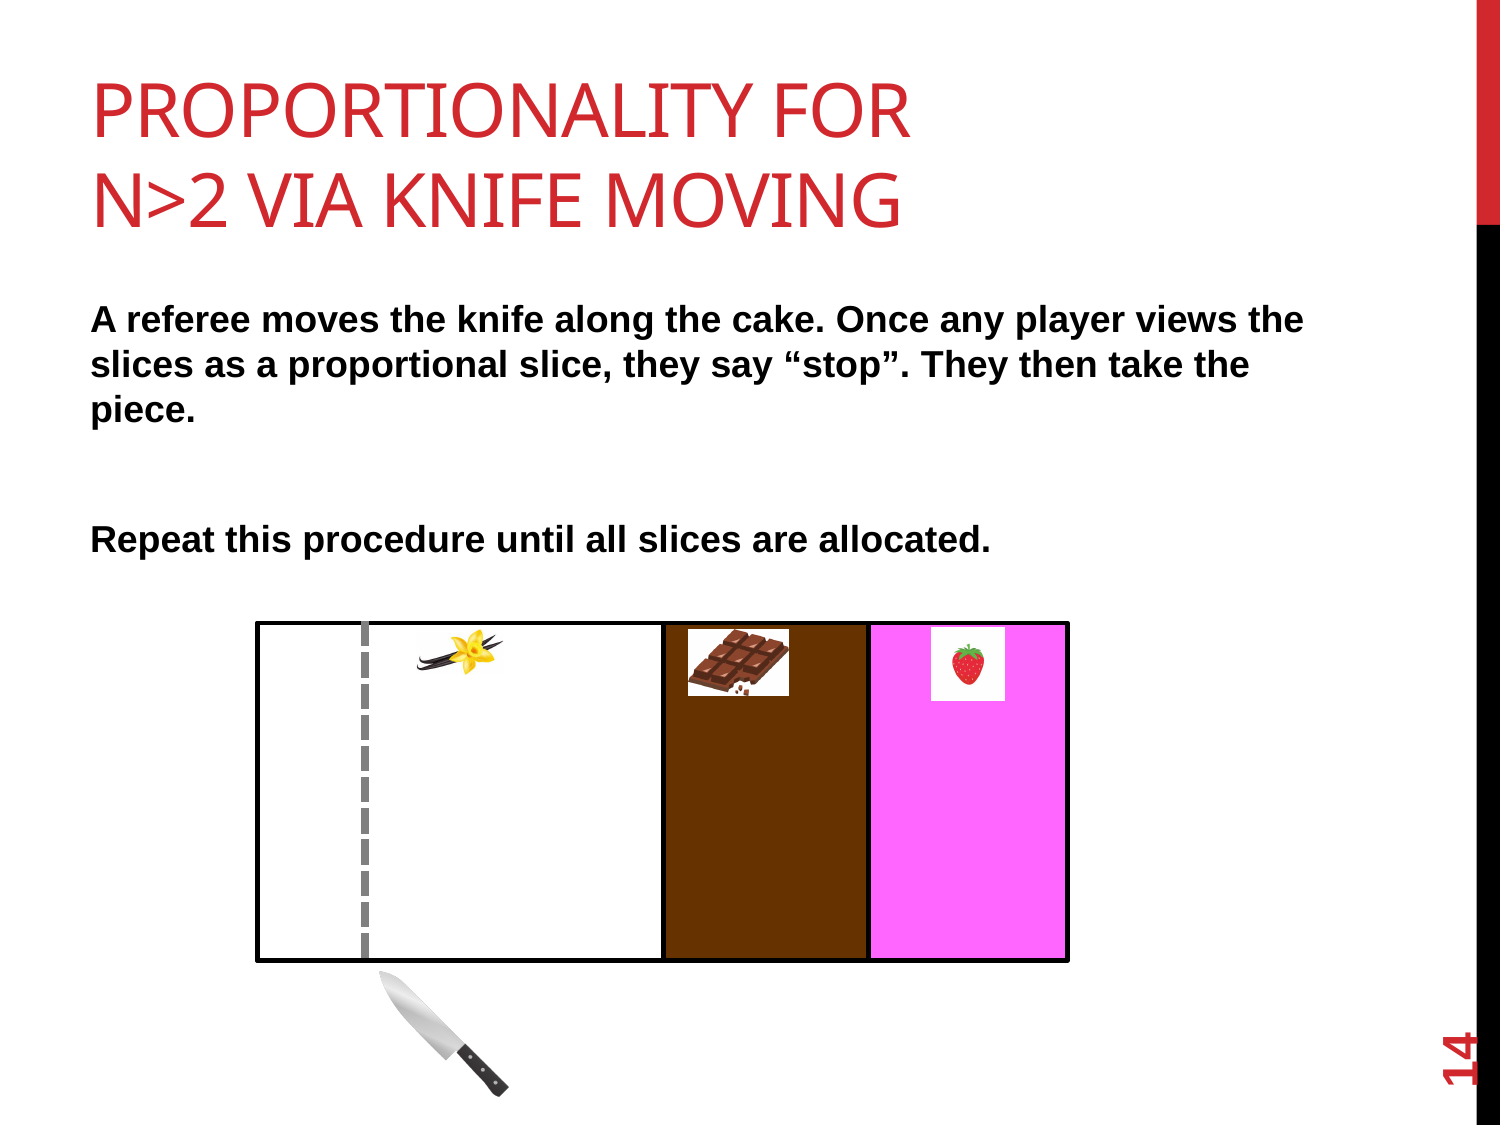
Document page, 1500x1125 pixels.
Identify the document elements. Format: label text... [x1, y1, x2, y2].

text_box [661, 621, 871, 963]
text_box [364, 620, 509, 1098]
picture [687, 628, 789, 697]
title Proportionality for N>2 via Knife moving [75, 25, 1025, 250]
text_box [516, 621, 661, 963]
text_box [871, 621, 1070, 963]
list A referee moves the knife along the cake. Once any player views the slices as a proportional slice, they say “stop”. They then take the piece. Repeat this procedure until all slices are allocated. [75, 287, 1325, 616]
picture [931, 627, 1005, 702]
slide_number 14 [1427, 887, 1488, 1104]
text_box [255, 621, 362, 963]
